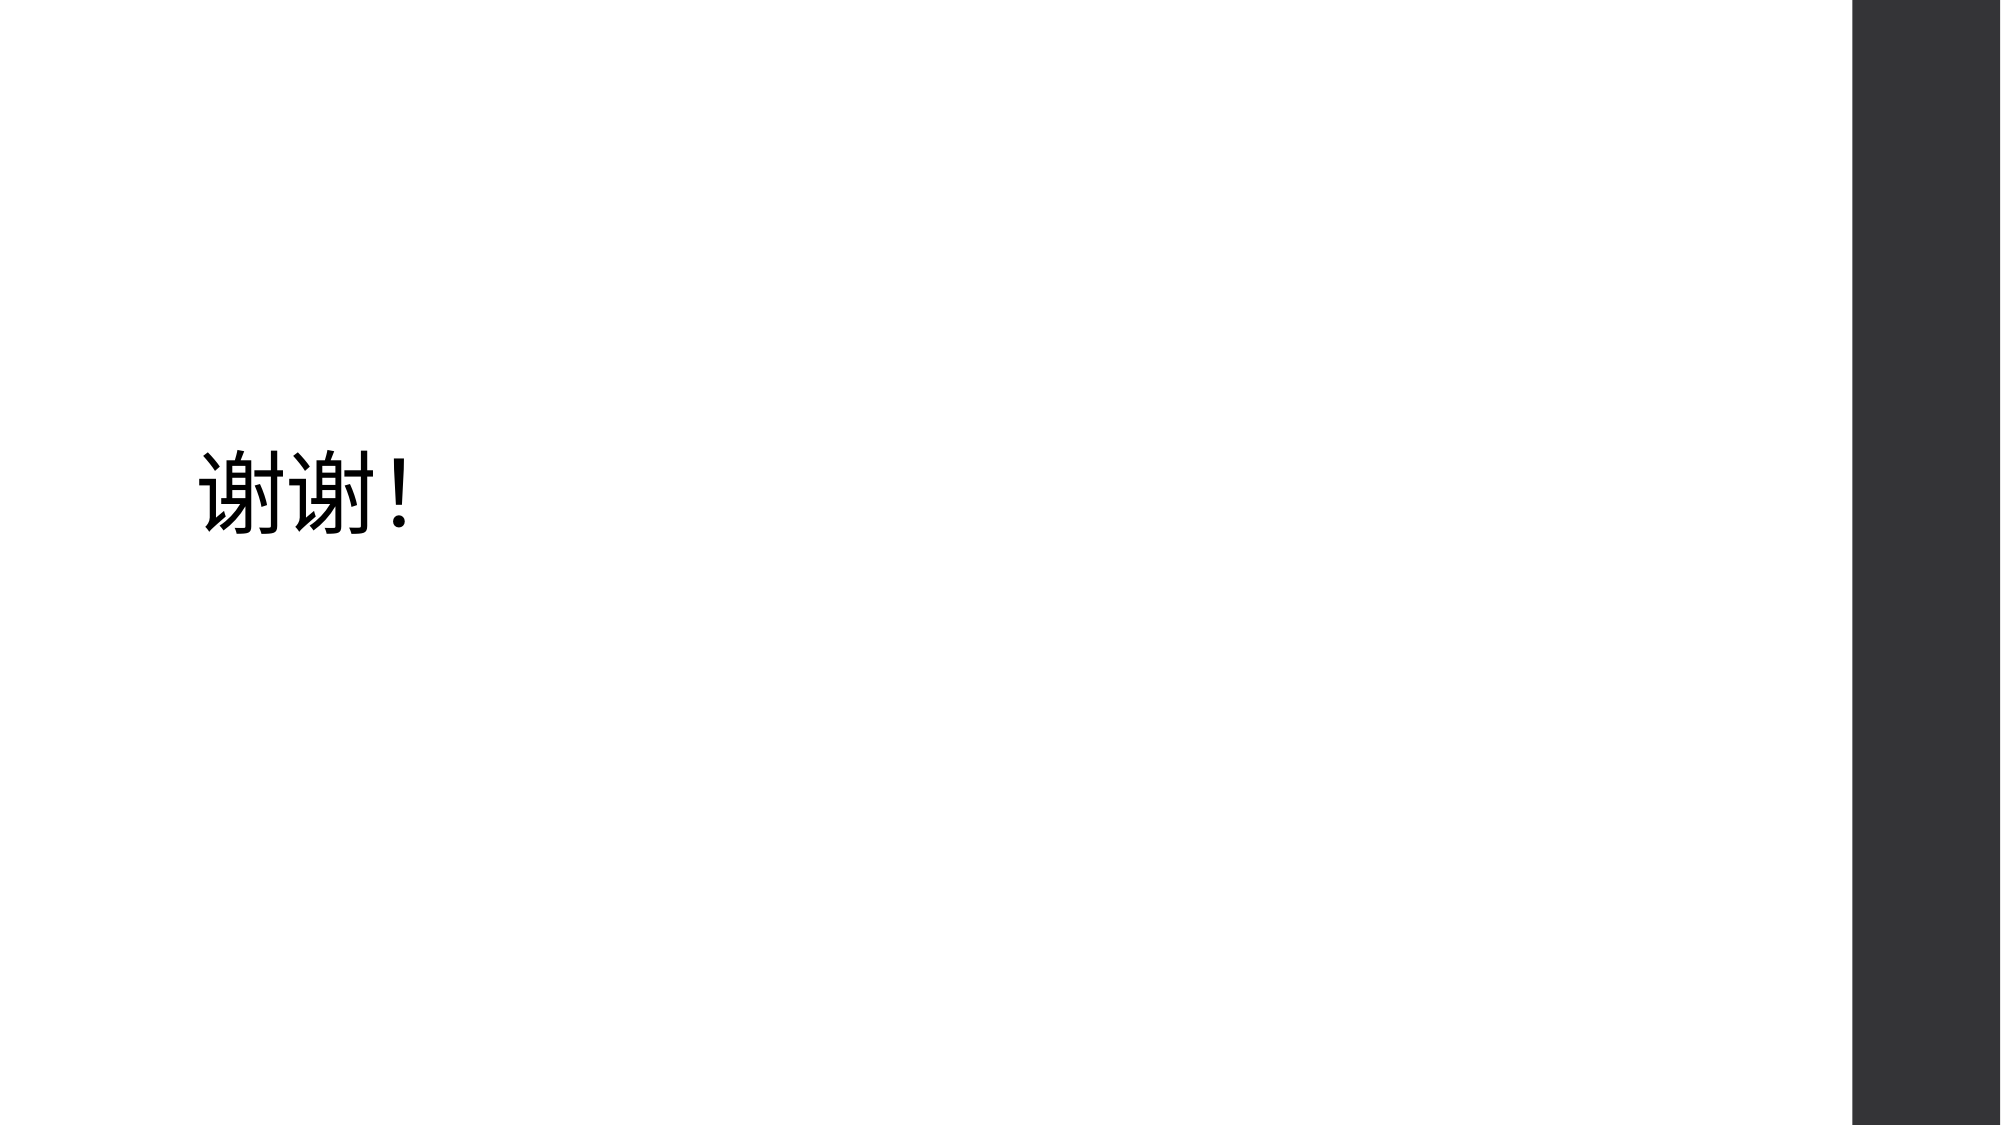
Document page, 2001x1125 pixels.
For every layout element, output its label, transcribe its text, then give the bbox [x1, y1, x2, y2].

title 谢谢！ [179, 337, 1770, 555]
